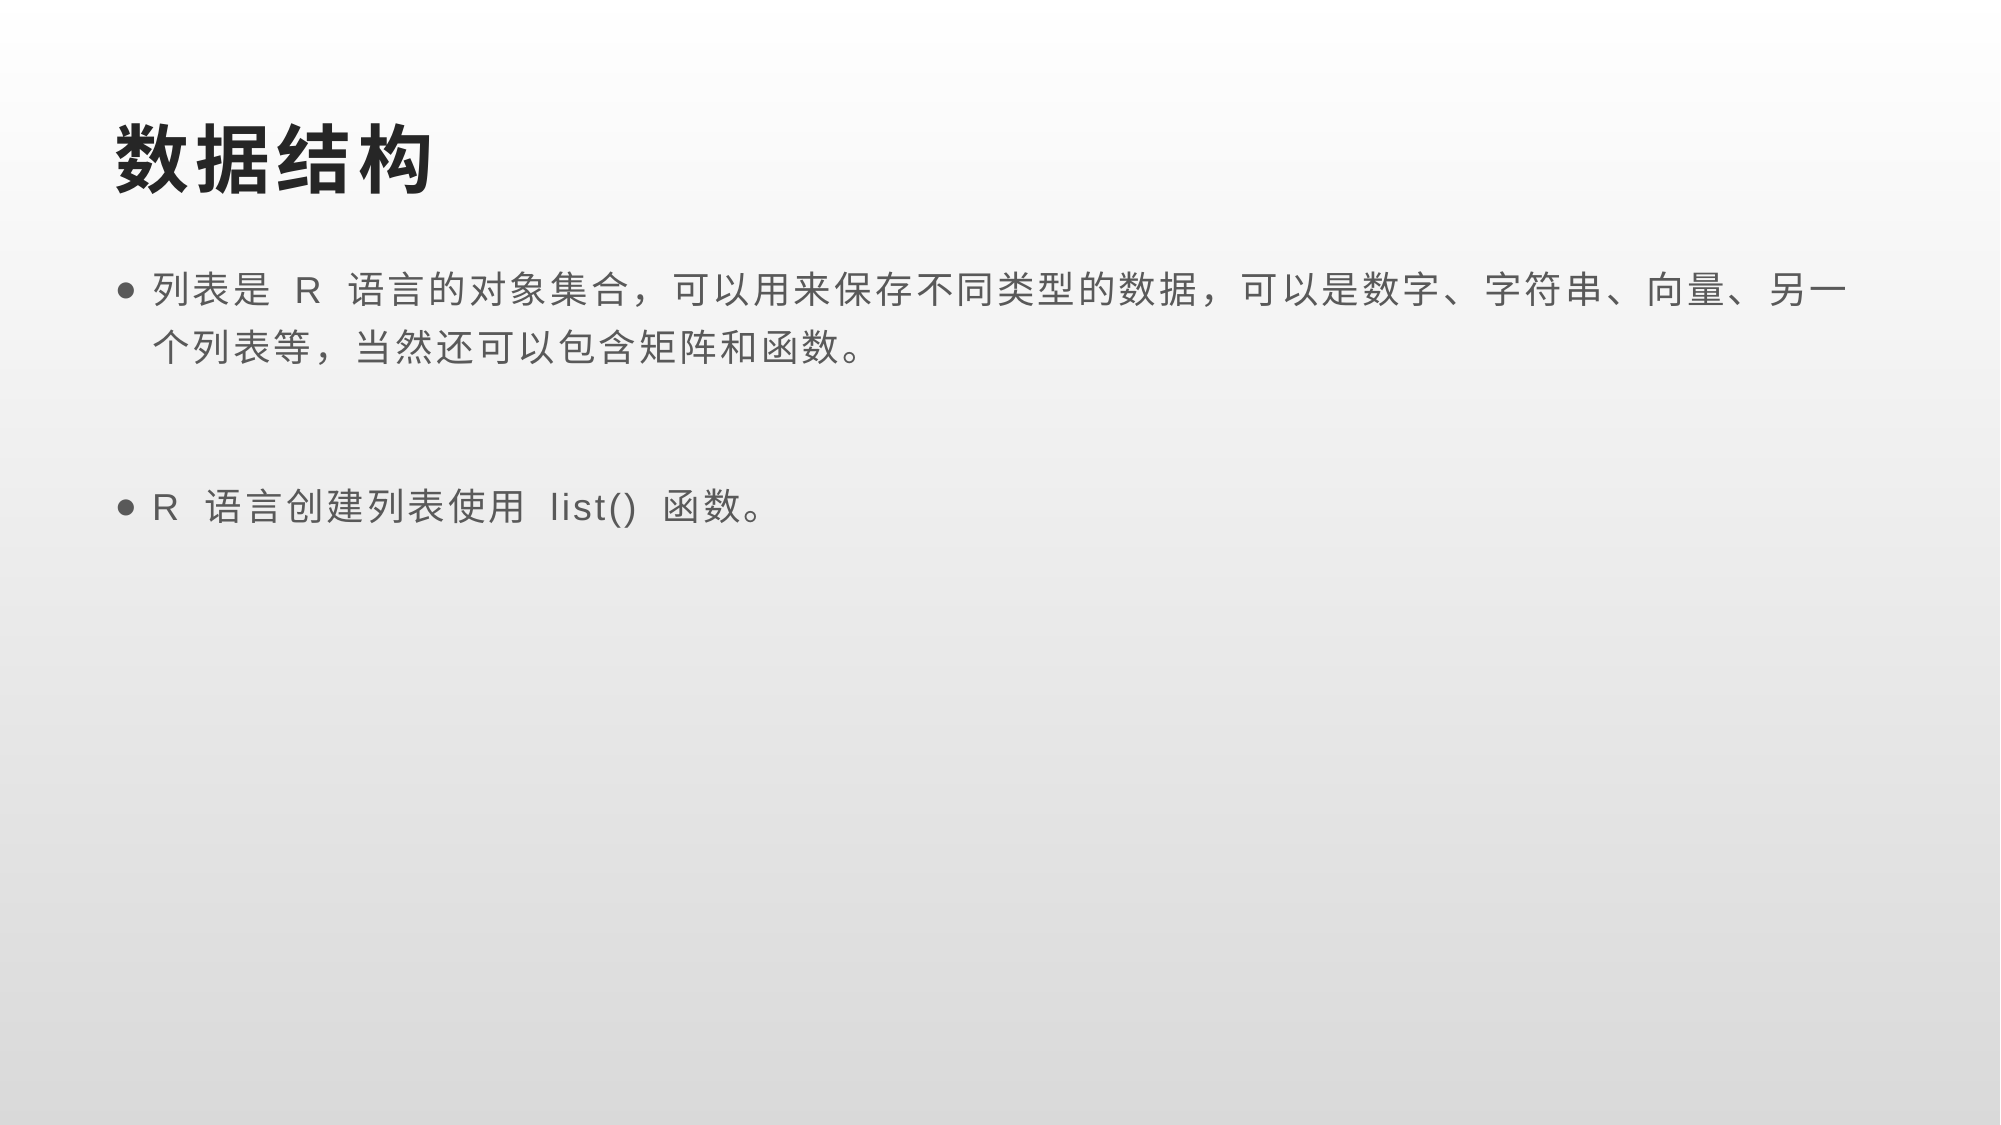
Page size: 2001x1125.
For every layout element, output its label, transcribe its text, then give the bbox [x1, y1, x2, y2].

title 数据结构 [99, 99, 1900, 216]
list 列表是 R 语言的对象集合，可以用来保存不同类型的数据，可以是数字、字符串、向量、另一个列表等，当然还可以包含矩阵和函数。 R 语言创建列表使用 list() 函数。 [99, 244, 1900, 1026]
